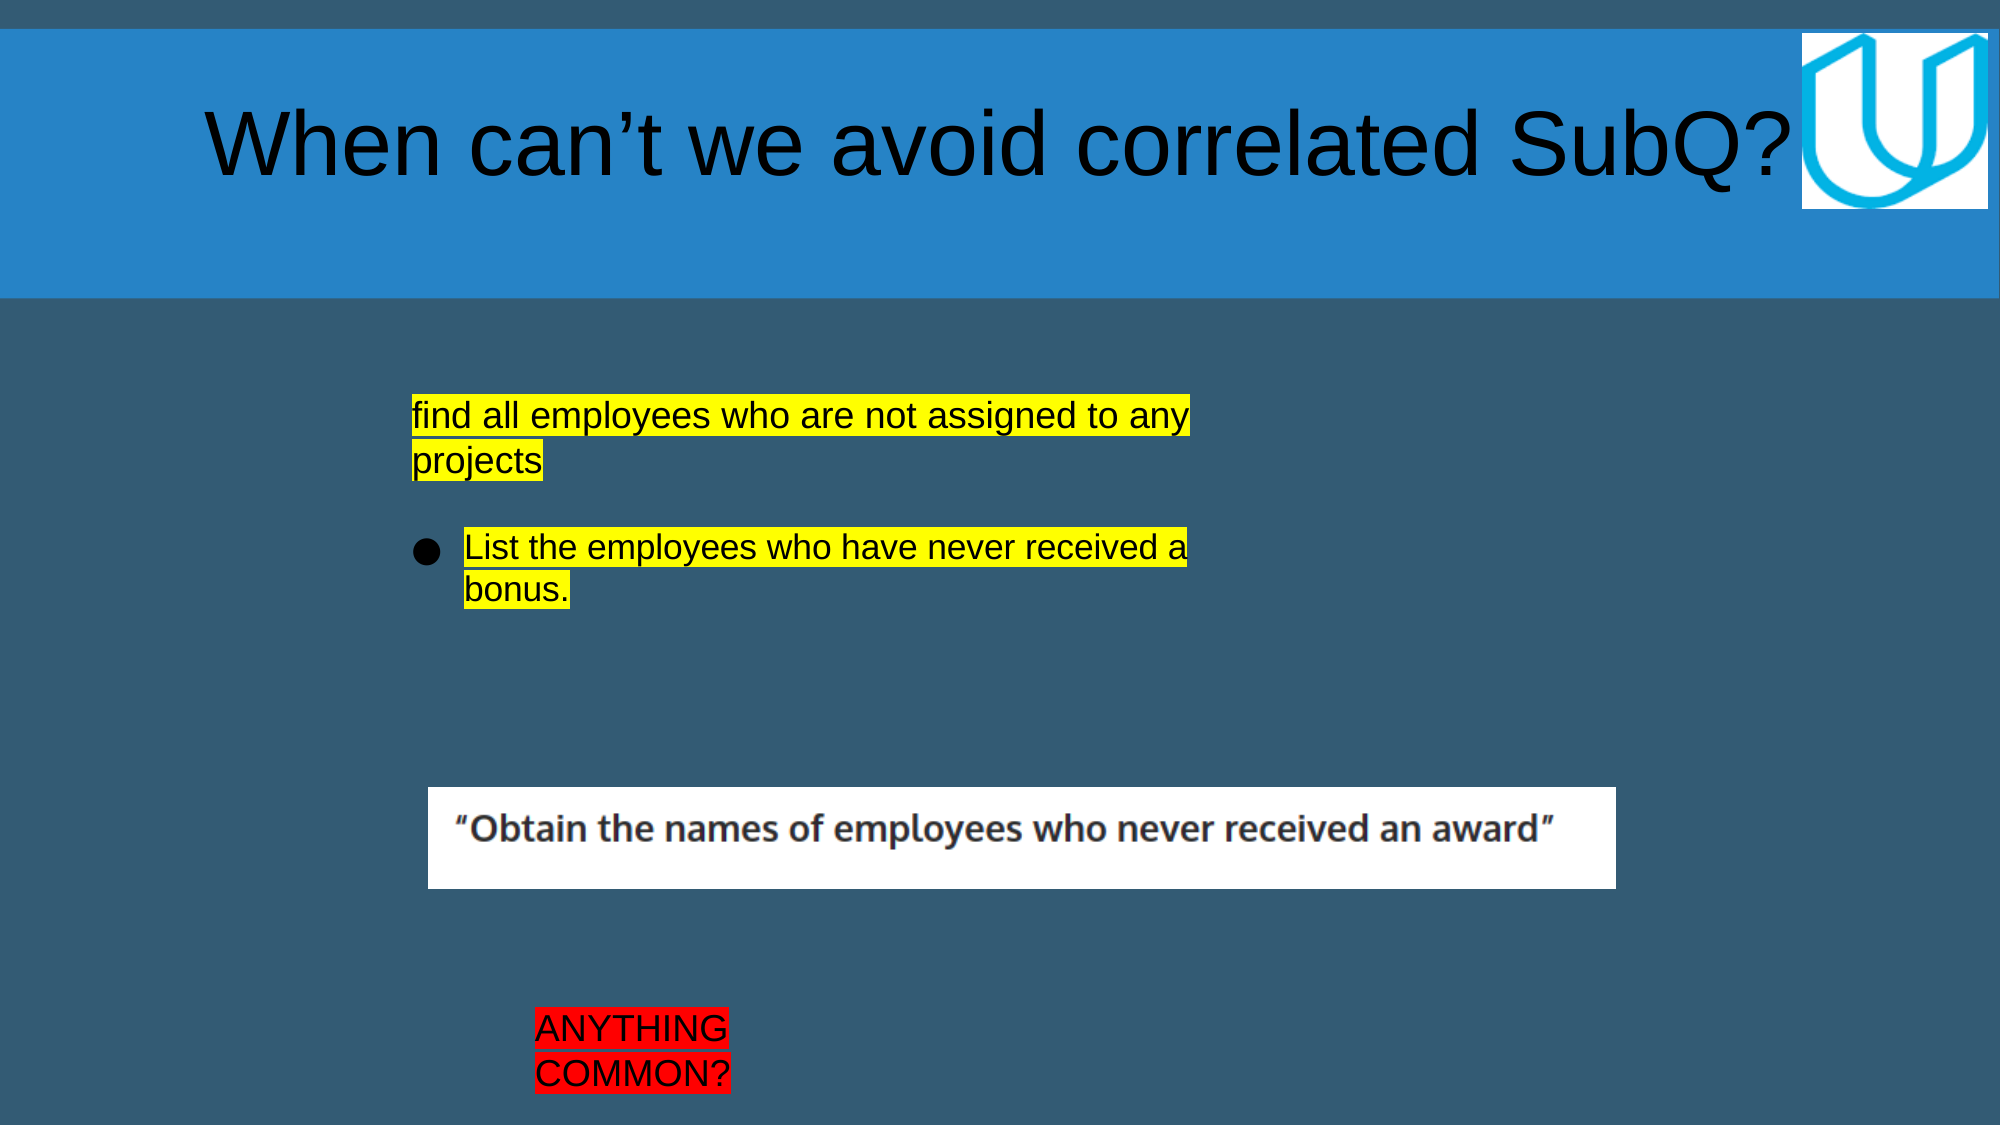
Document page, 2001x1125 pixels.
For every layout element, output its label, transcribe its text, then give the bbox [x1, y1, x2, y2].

text_box List the employees who have never received a bonus. [393, 470, 1230, 668]
text_box ANYTHING COMMON? [520, 996, 950, 1053]
picture [428, 787, 1616, 889]
text_box [99, 263, 979, 575]
text_box [1022, 263, 1901, 575]
text_box When can’t we avoid correlated SubQ? [99, 44, 1900, 233]
picture [1802, 33, 1988, 167]
picture [1900, 175, 1911, 189]
picture [1900, 124, 1988, 209]
text_box find all employees who are not assigned to any projects [397, 383, 1346, 440]
picture [1932, 48, 1973, 166]
text_box [99, 603, 1900, 915]
